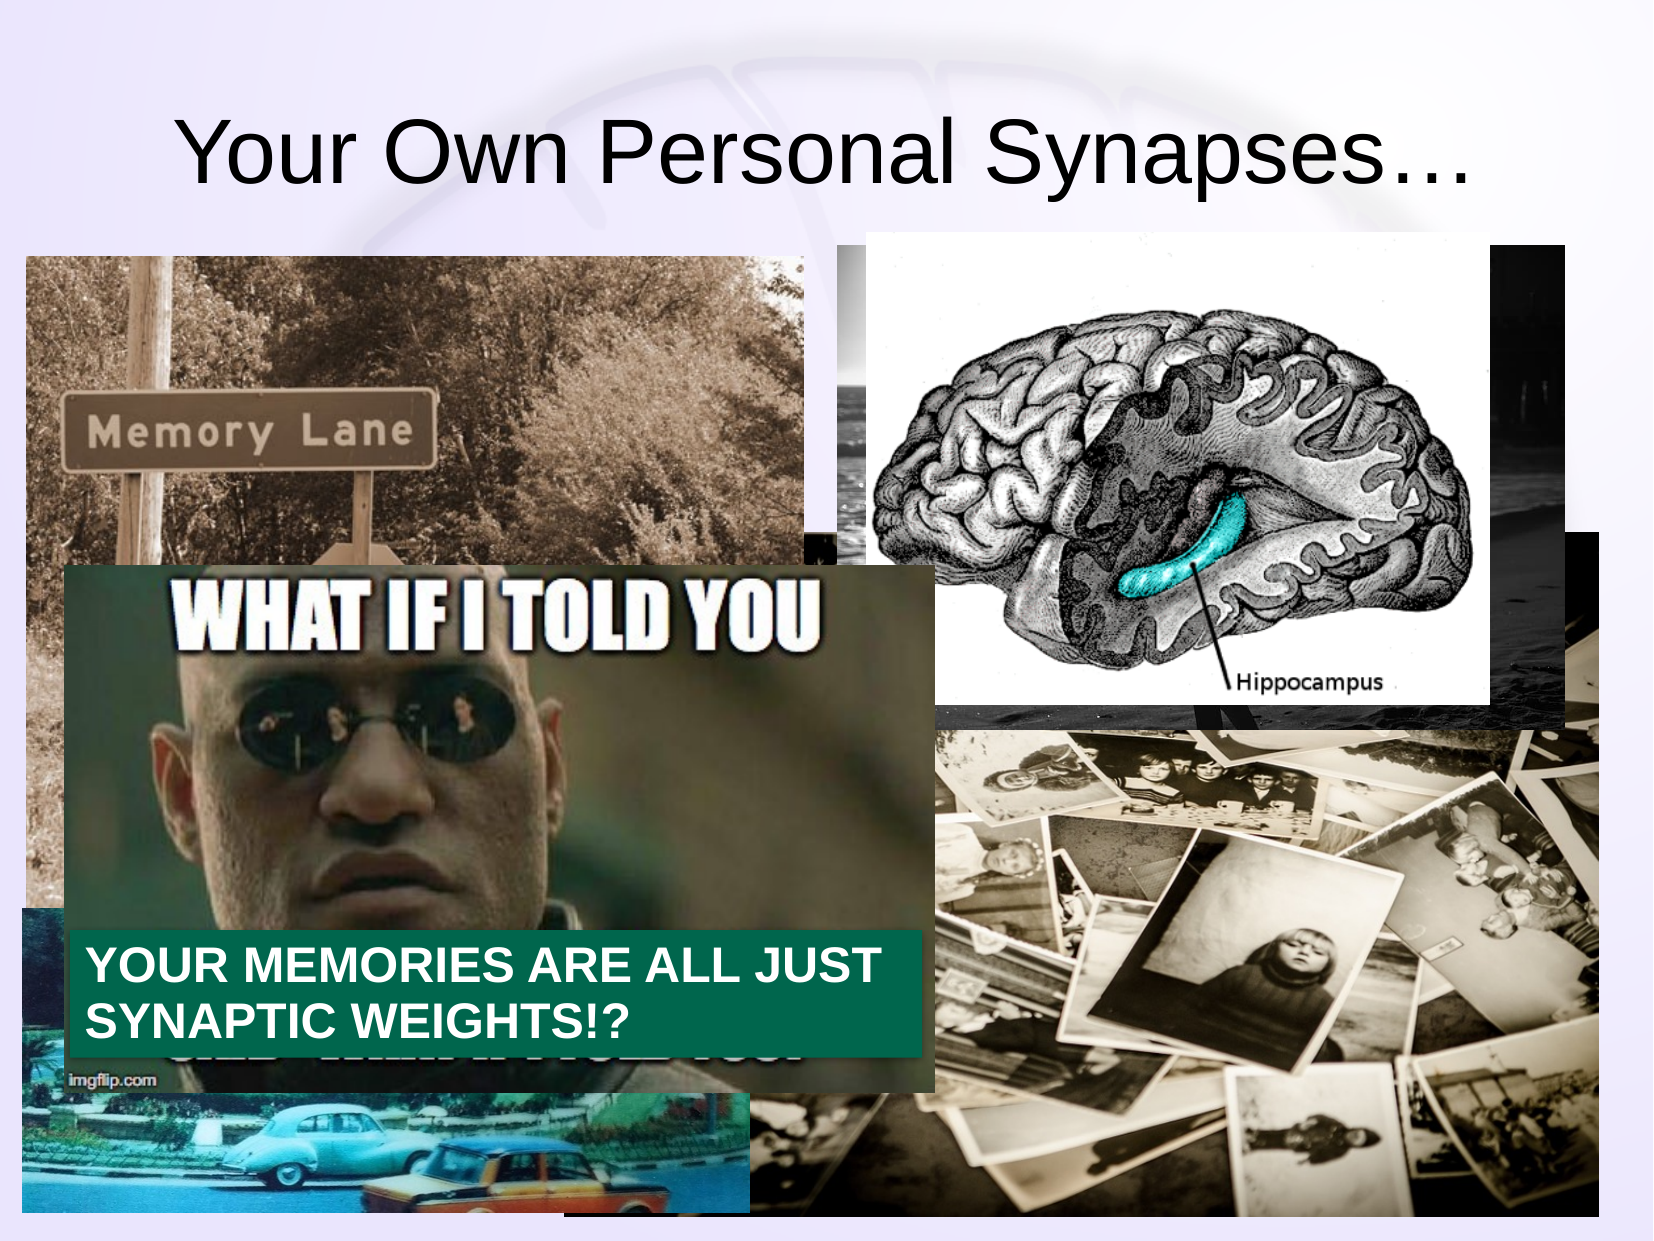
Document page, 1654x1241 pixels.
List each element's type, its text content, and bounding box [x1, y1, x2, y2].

title Your Own Personal Synapses… [82, 49, 1571, 257]
picture [0, 0, 1654, 1241]
